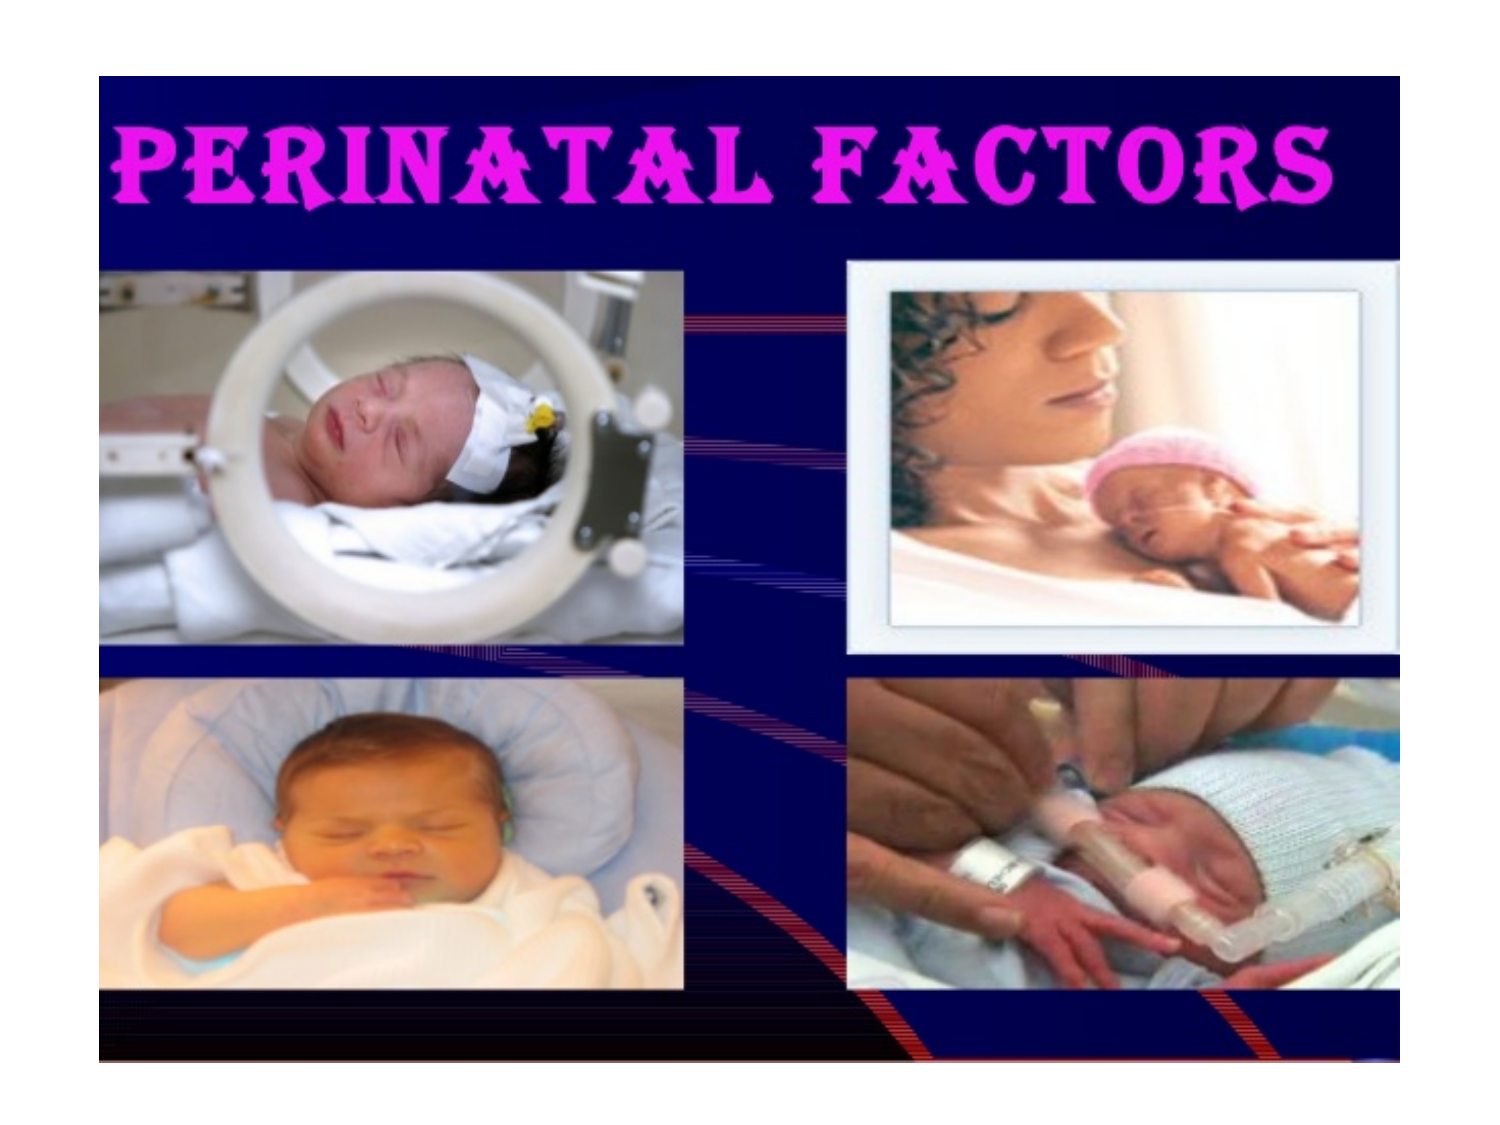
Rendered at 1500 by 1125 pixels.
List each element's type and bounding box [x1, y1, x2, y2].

picture [99, 76, 1401, 1063]
